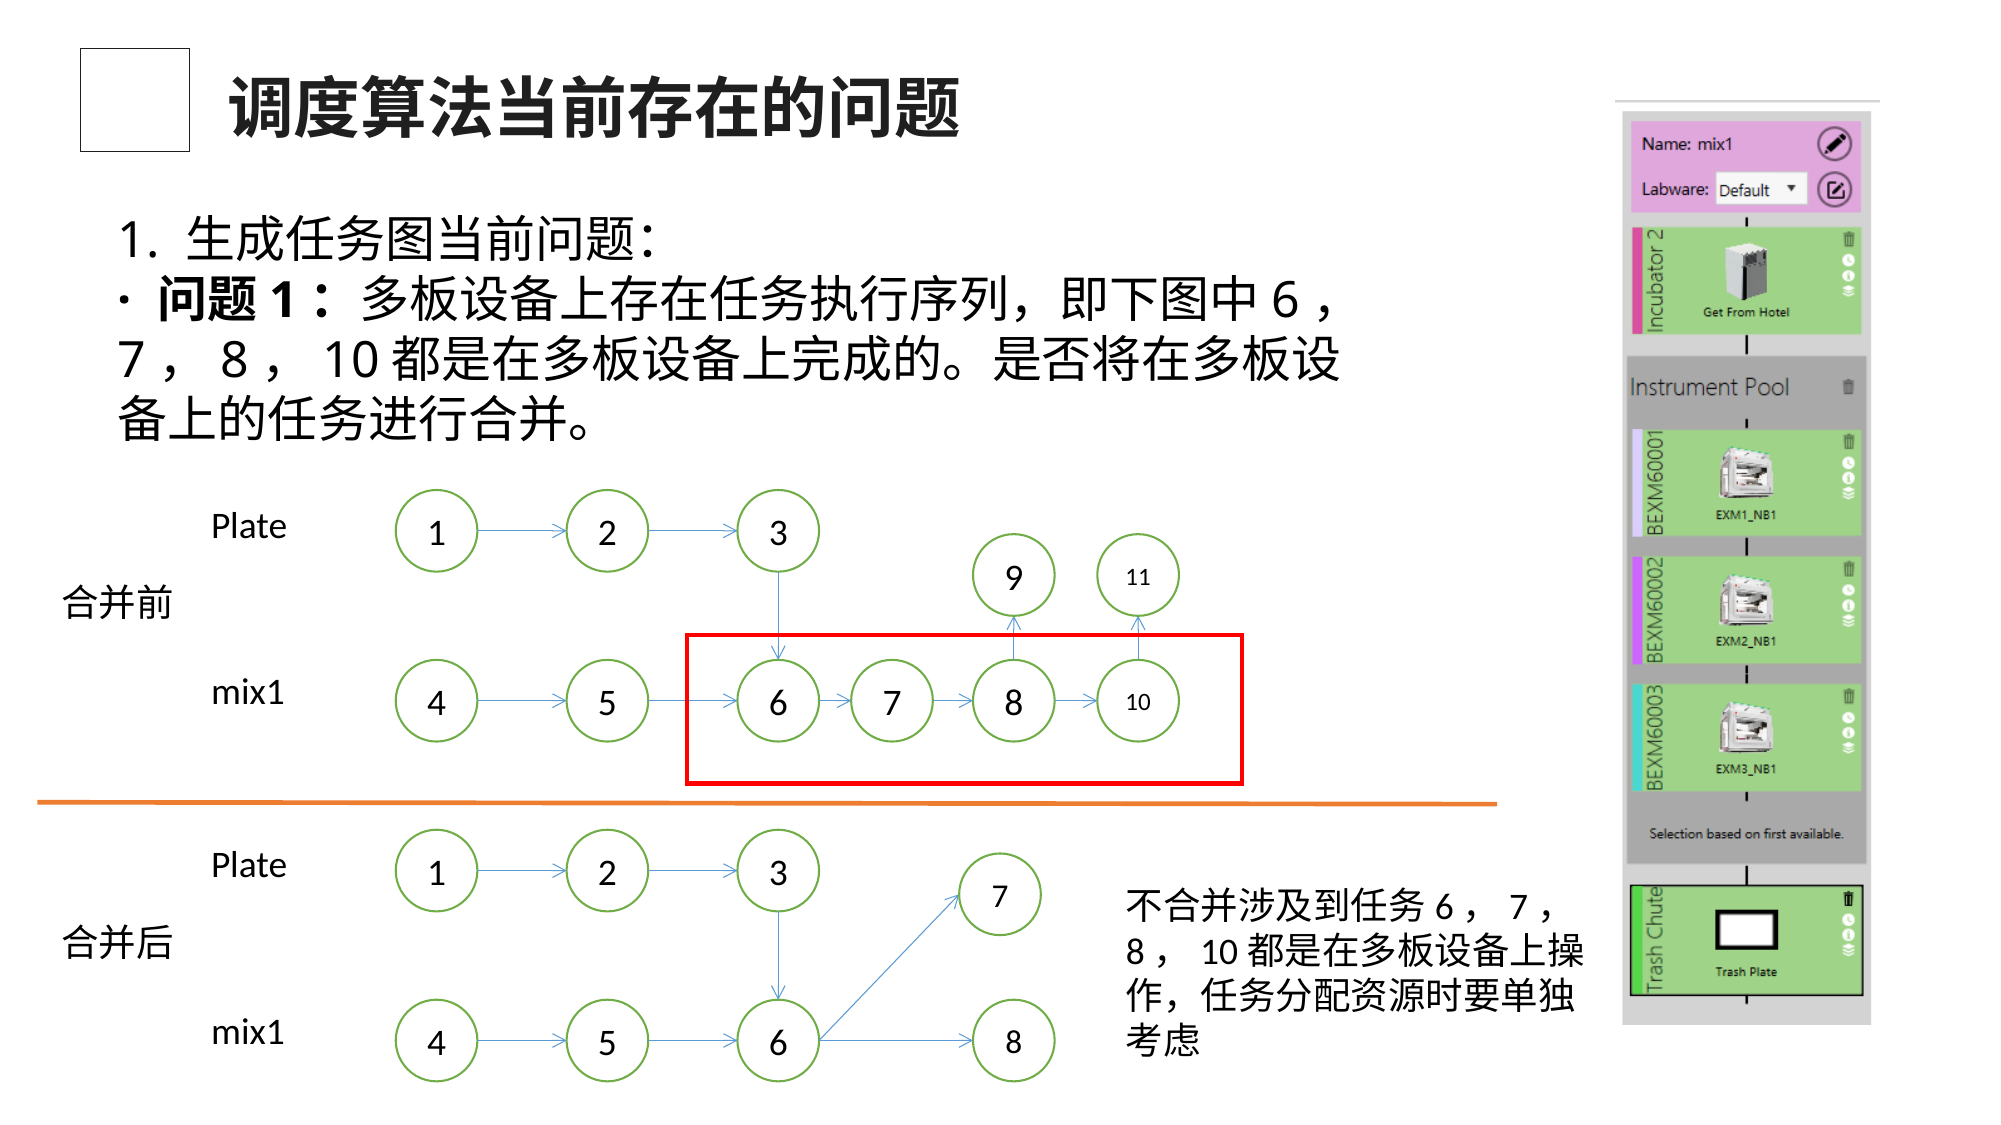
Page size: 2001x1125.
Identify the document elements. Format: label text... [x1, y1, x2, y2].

text_box 2 [565, 828, 650, 913]
text_box 5 [565, 998, 650, 1083]
text_box 1. 生成任务图当前问题： · 问题1：多板设备上存在任务执行序列，即下图中6，7，8，10都是在多板设备上完成的。是否将在多板设备上的任务进行合并。 [103, 200, 1382, 456]
text_box Plate [196, 493, 330, 553]
text_box 4 [394, 998, 479, 1083]
text_box 11 [1096, 533, 1181, 617]
text_box mix1 [196, 999, 330, 1060]
text_box 合并后 [46, 911, 224, 969]
text_box [80, 48, 190, 152]
text_box 不合并涉及到任务6，7，8，10都是在多板设备上操作，任务分配资源时要单独考虑 [1111, 874, 1616, 1070]
text_box 合并前 [46, 571, 224, 632]
text_box mix1 [196, 659, 330, 720]
text_box 3 [736, 828, 821, 913]
text_box 4 [394, 658, 479, 743]
text_box Plate [196, 833, 330, 893]
text_box 1 [394, 488, 479, 573]
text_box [818, 894, 960, 1041]
text_box 6 [736, 998, 821, 1083]
text_box 5 [565, 658, 650, 743]
text_box 7 [958, 852, 1042, 937]
text_box [686, 634, 1243, 785]
picture [1615, 100, 1880, 1025]
text_box 3 [736, 488, 821, 573]
text_box 2 [565, 488, 650, 573]
text_box 9 [971, 533, 1056, 617]
text_box 调度算法当前存在的问题 [207, 48, 1967, 157]
text_box 1 [394, 828, 479, 913]
text_box 8 [972, 998, 1056, 1083]
